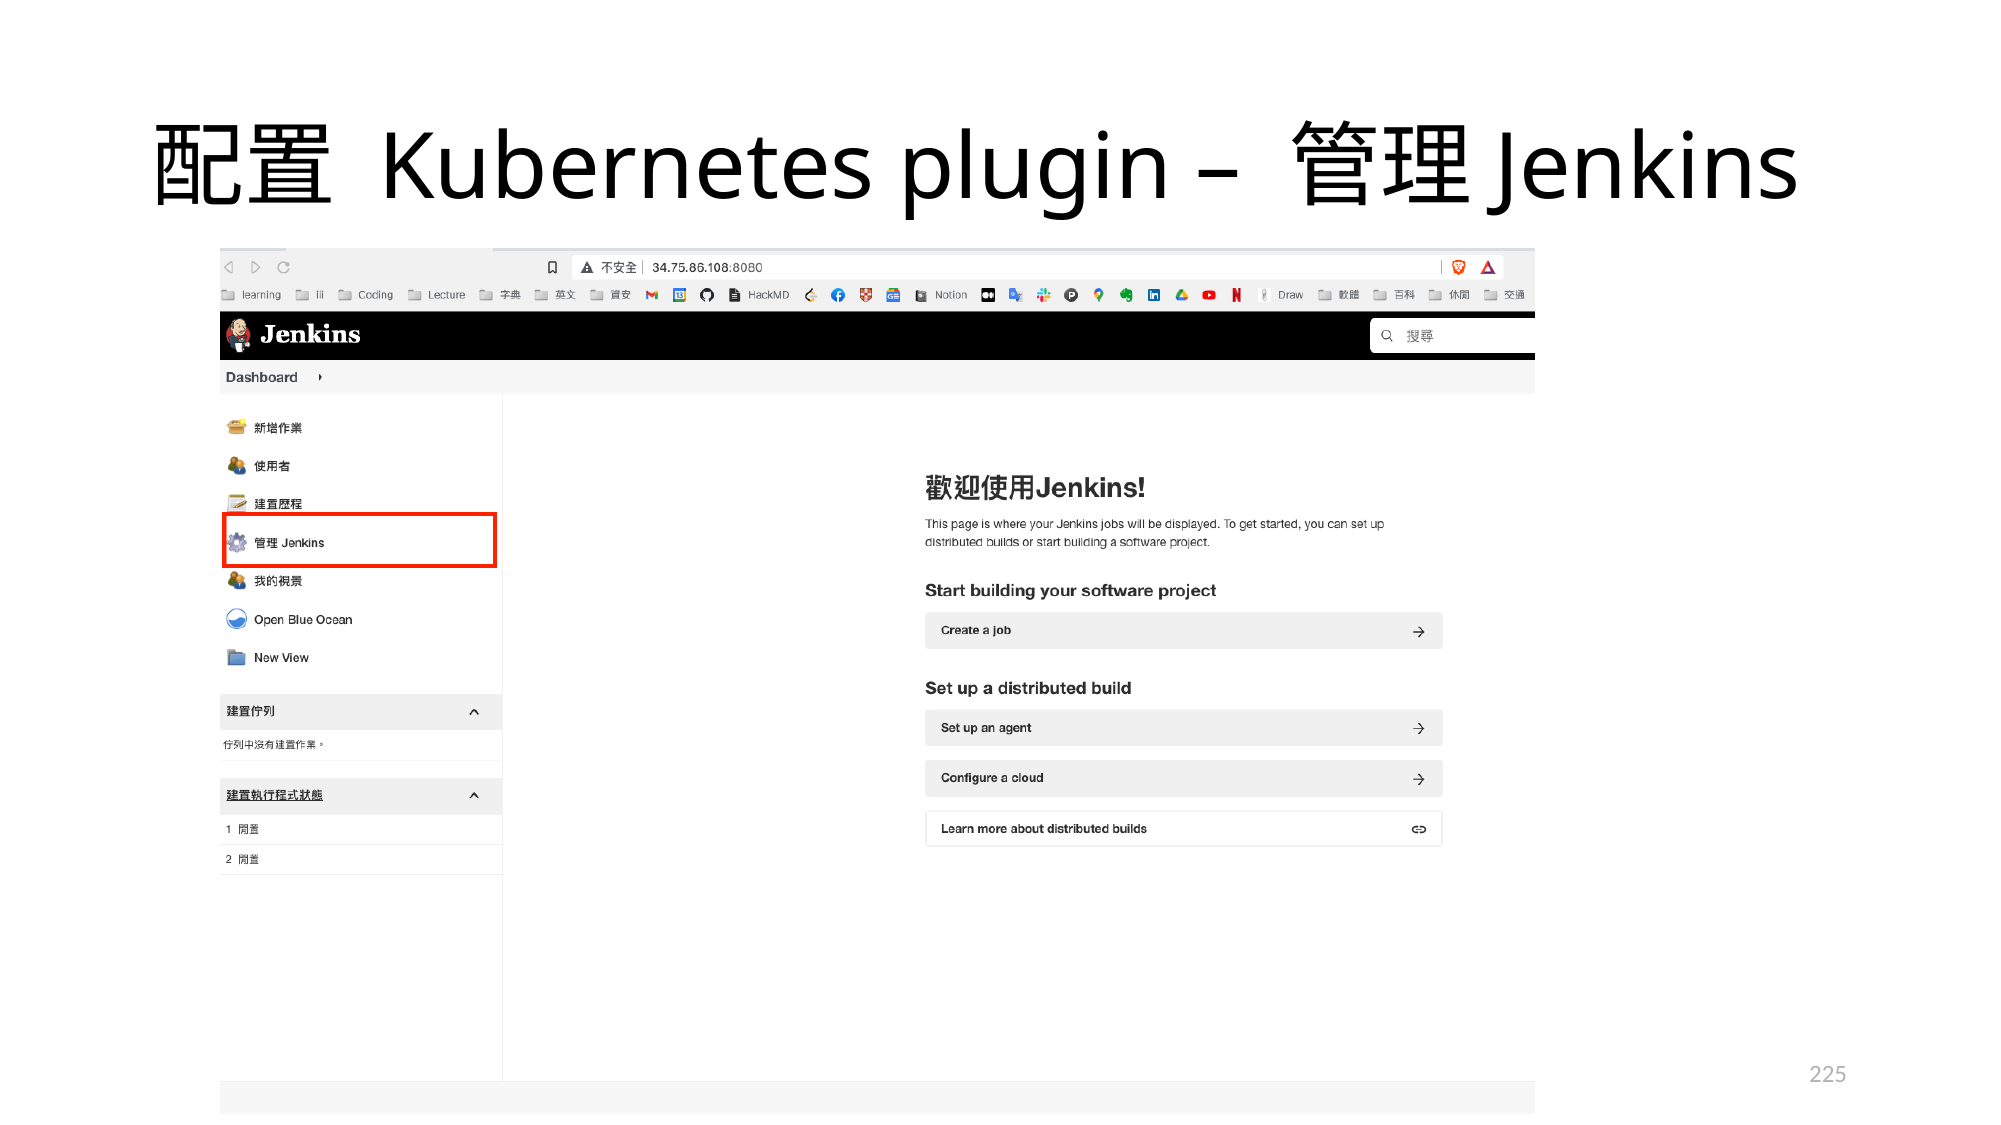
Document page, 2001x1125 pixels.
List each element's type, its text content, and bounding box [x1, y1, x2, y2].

picture [220, 248, 1535, 1114]
slide_number 225 [1535, 1042, 1863, 1103]
title 配置 Kubernetes plugin – 管理Jenkins [137, 59, 1863, 278]
